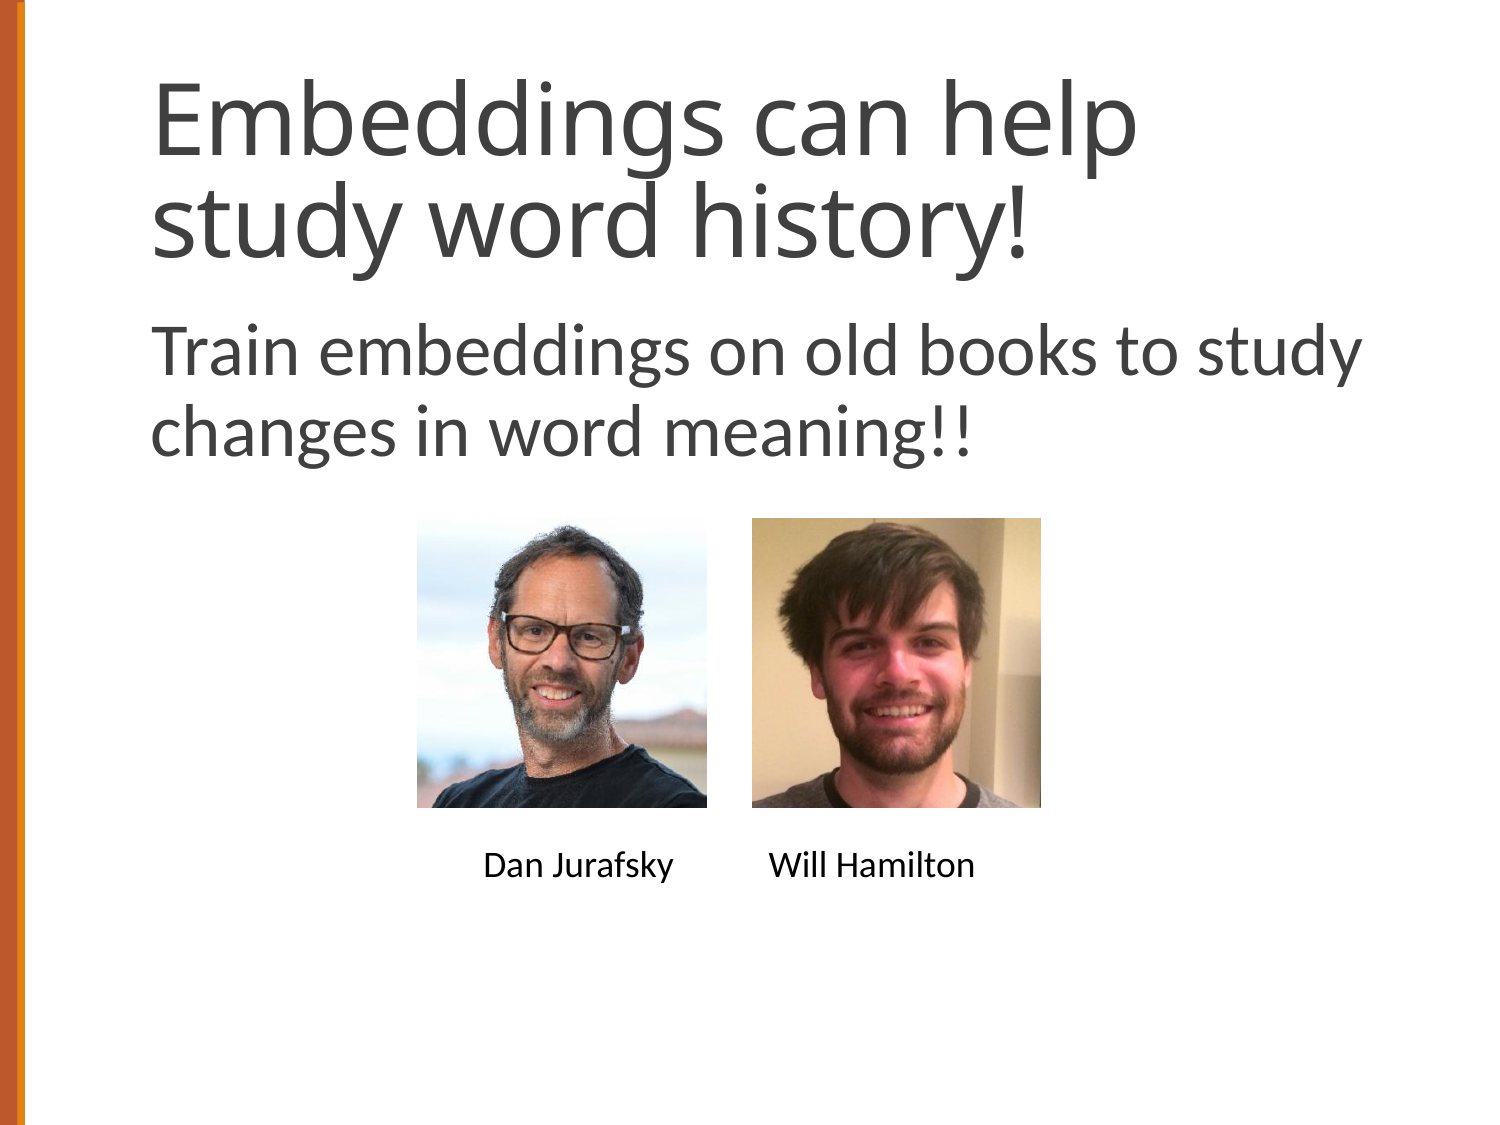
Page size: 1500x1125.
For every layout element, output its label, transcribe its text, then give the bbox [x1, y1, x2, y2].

picture [416, 517, 708, 808]
text_box Will Hamilton [753, 832, 991, 892]
picture [751, 518, 1042, 808]
title Embeddings can help study word history! [135, 47, 1373, 285]
list Train embeddings on old books to study changes in word meaning!! [135, 302, 1373, 963]
text_box Dan Jurafsky [468, 832, 689, 892]
